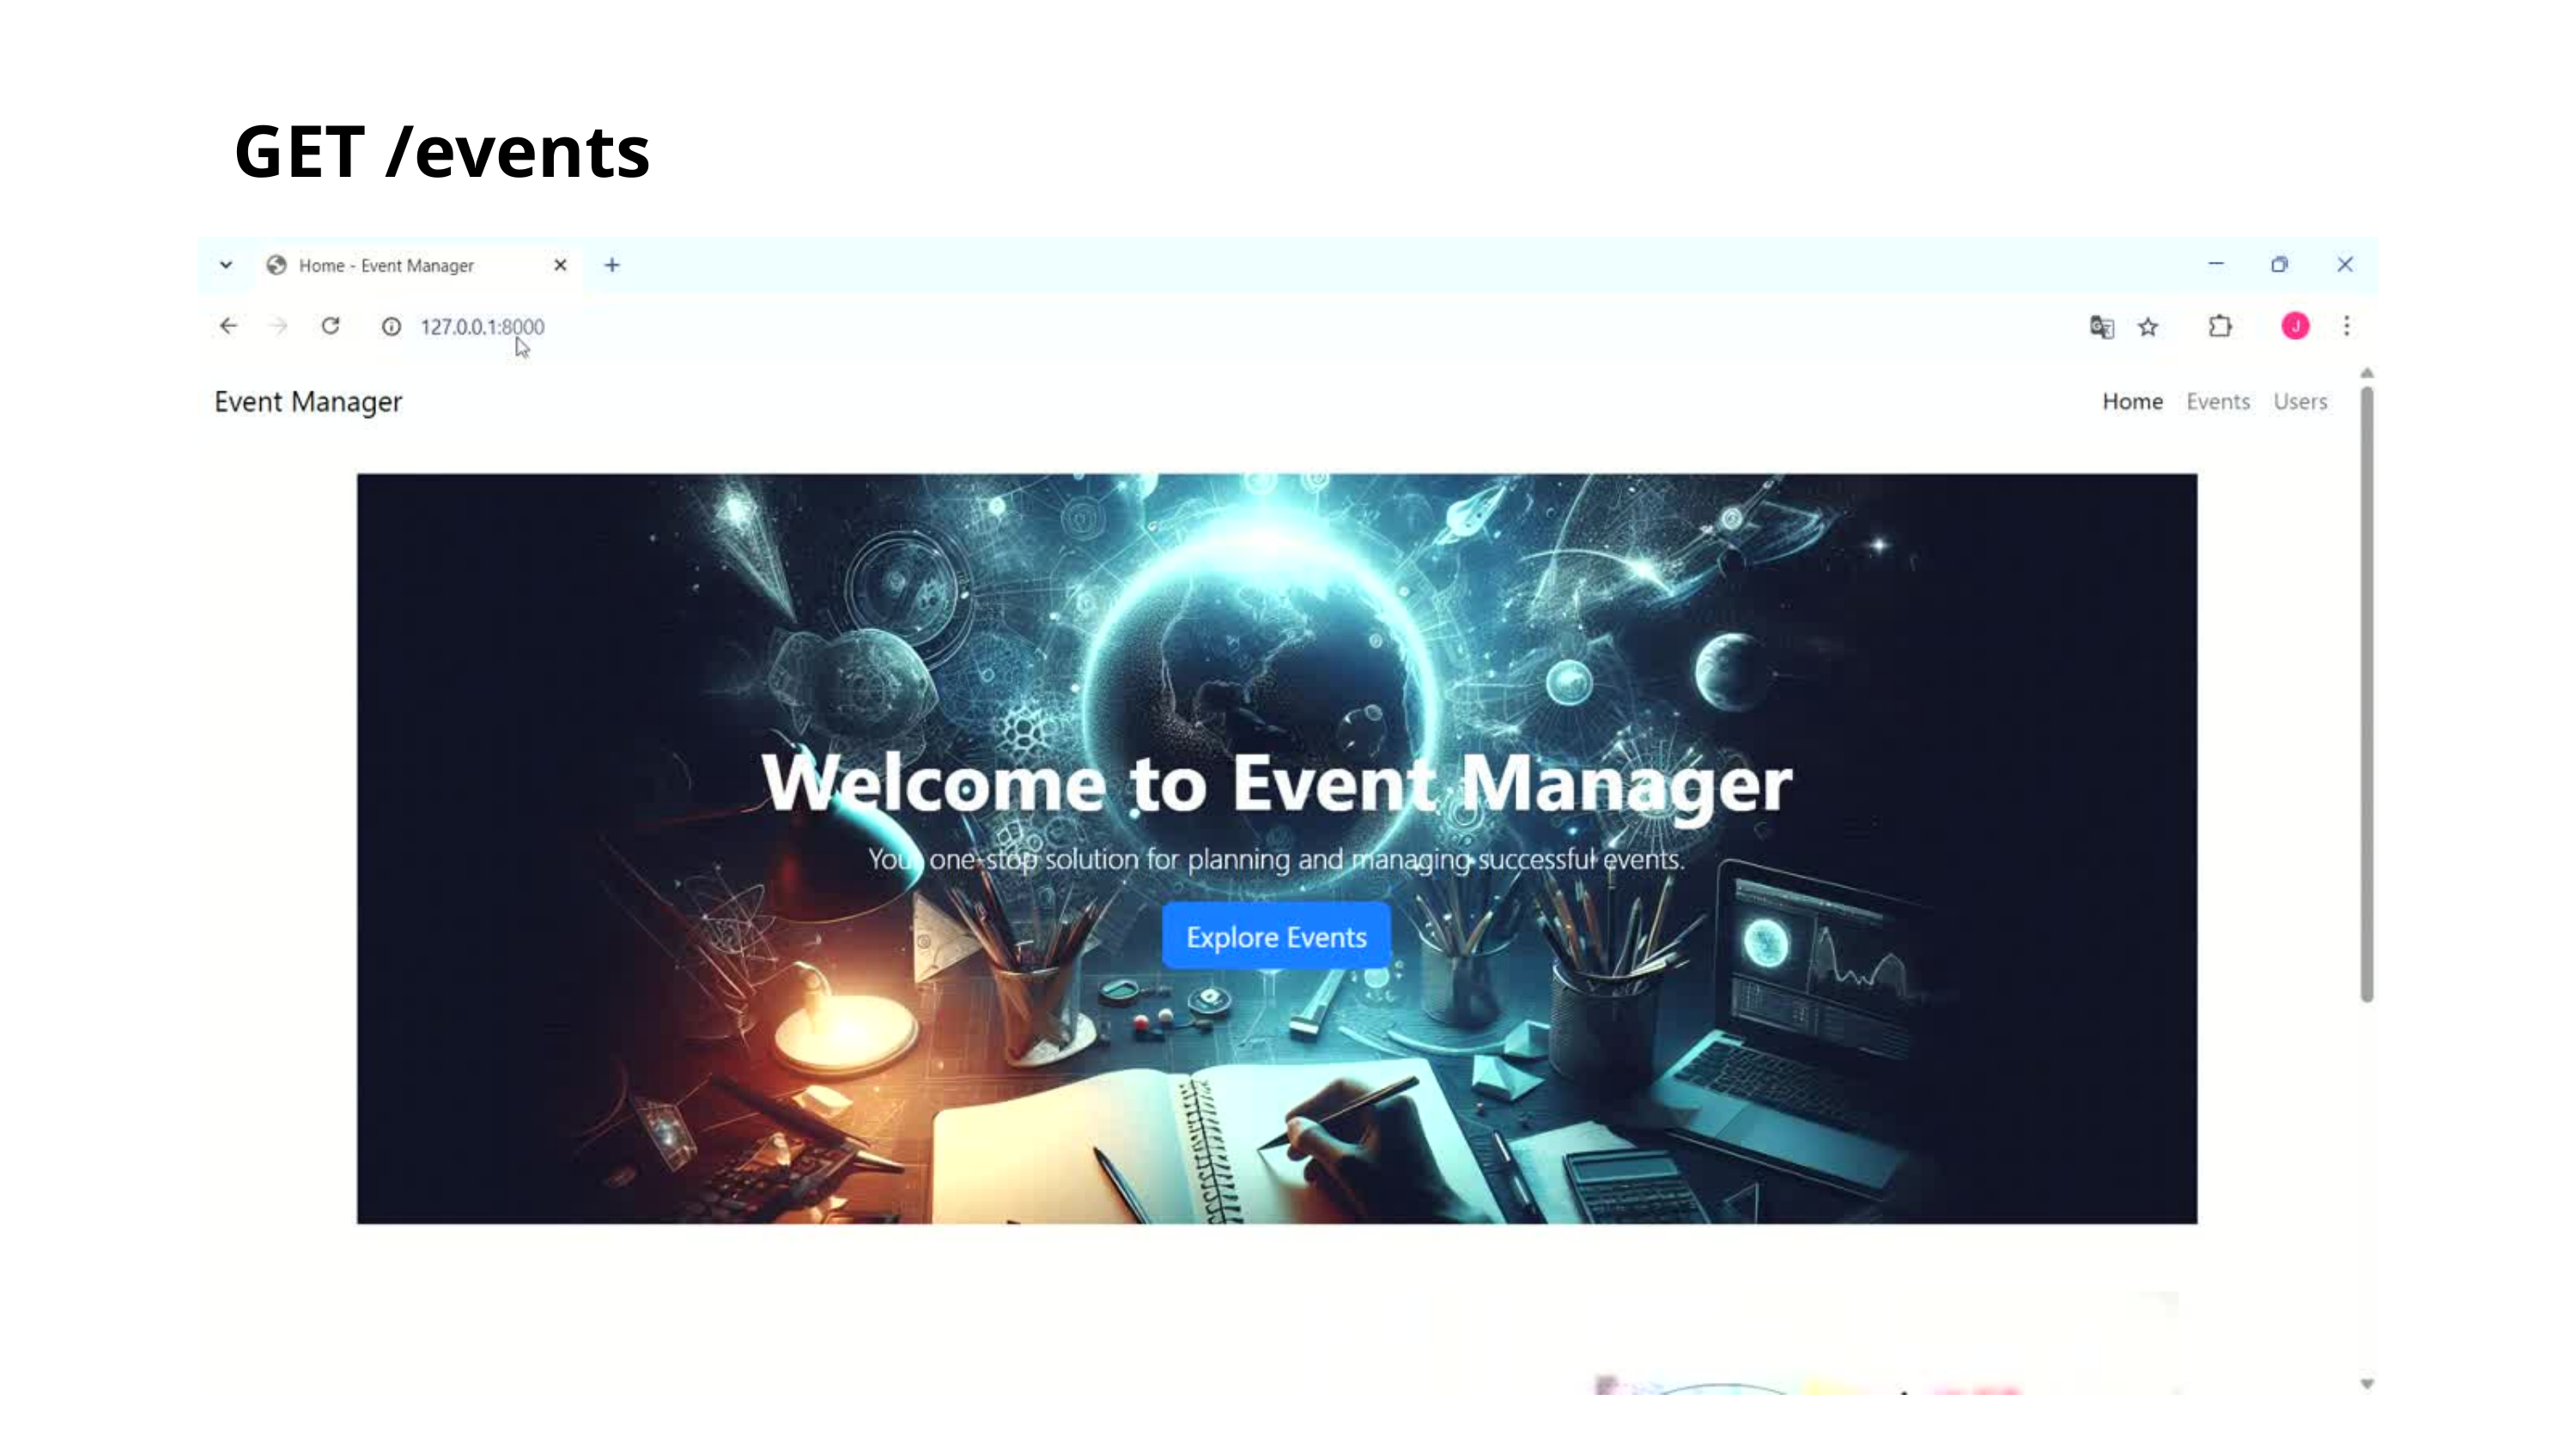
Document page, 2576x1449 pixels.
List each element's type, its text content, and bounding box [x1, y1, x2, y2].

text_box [197, 236, 2379, 1396]
text_box GET /events [144, 91, 741, 192]
